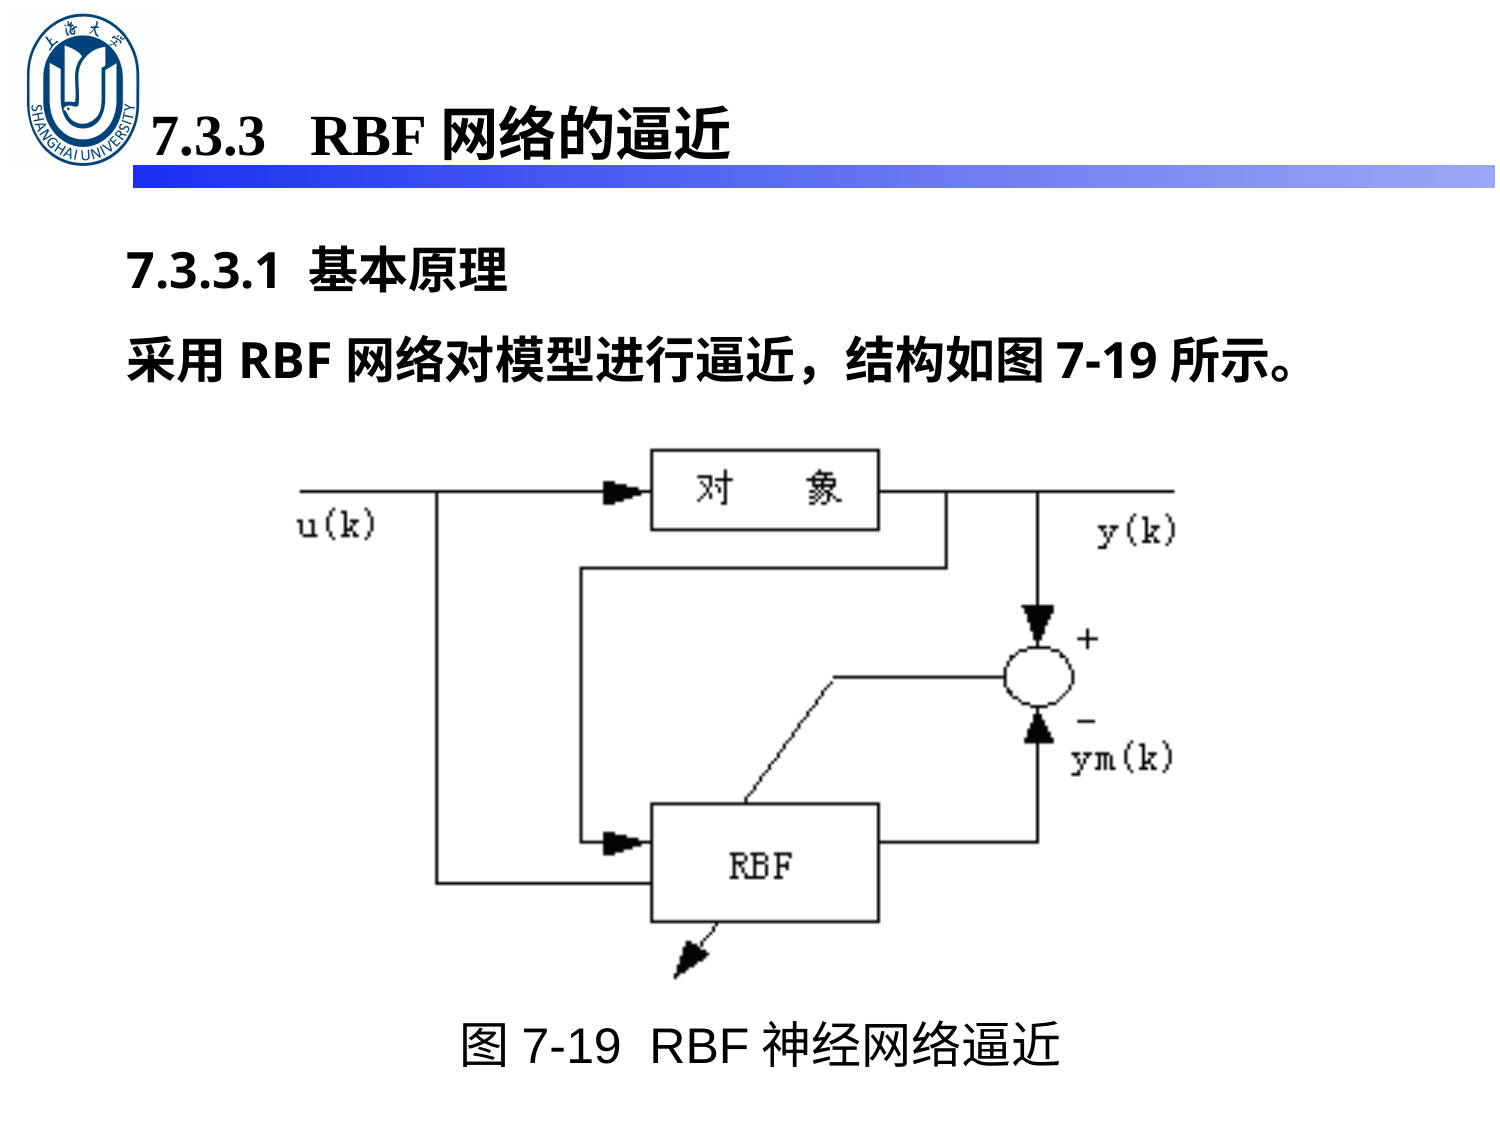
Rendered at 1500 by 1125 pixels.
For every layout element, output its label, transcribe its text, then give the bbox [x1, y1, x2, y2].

text_box 7.3.3 RBF网络的逼近 [135, 54, 1495, 175]
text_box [289, 435, 1200, 990]
picture [10, 11, 158, 169]
text_box 7.3.3.1 基本原理 采用RBF网络对模型进行逼近，结构如图7-19所示。 [112, 201, 1400, 396]
title 图7-19 RBF神经网络逼近 [194, 999, 1338, 1088]
